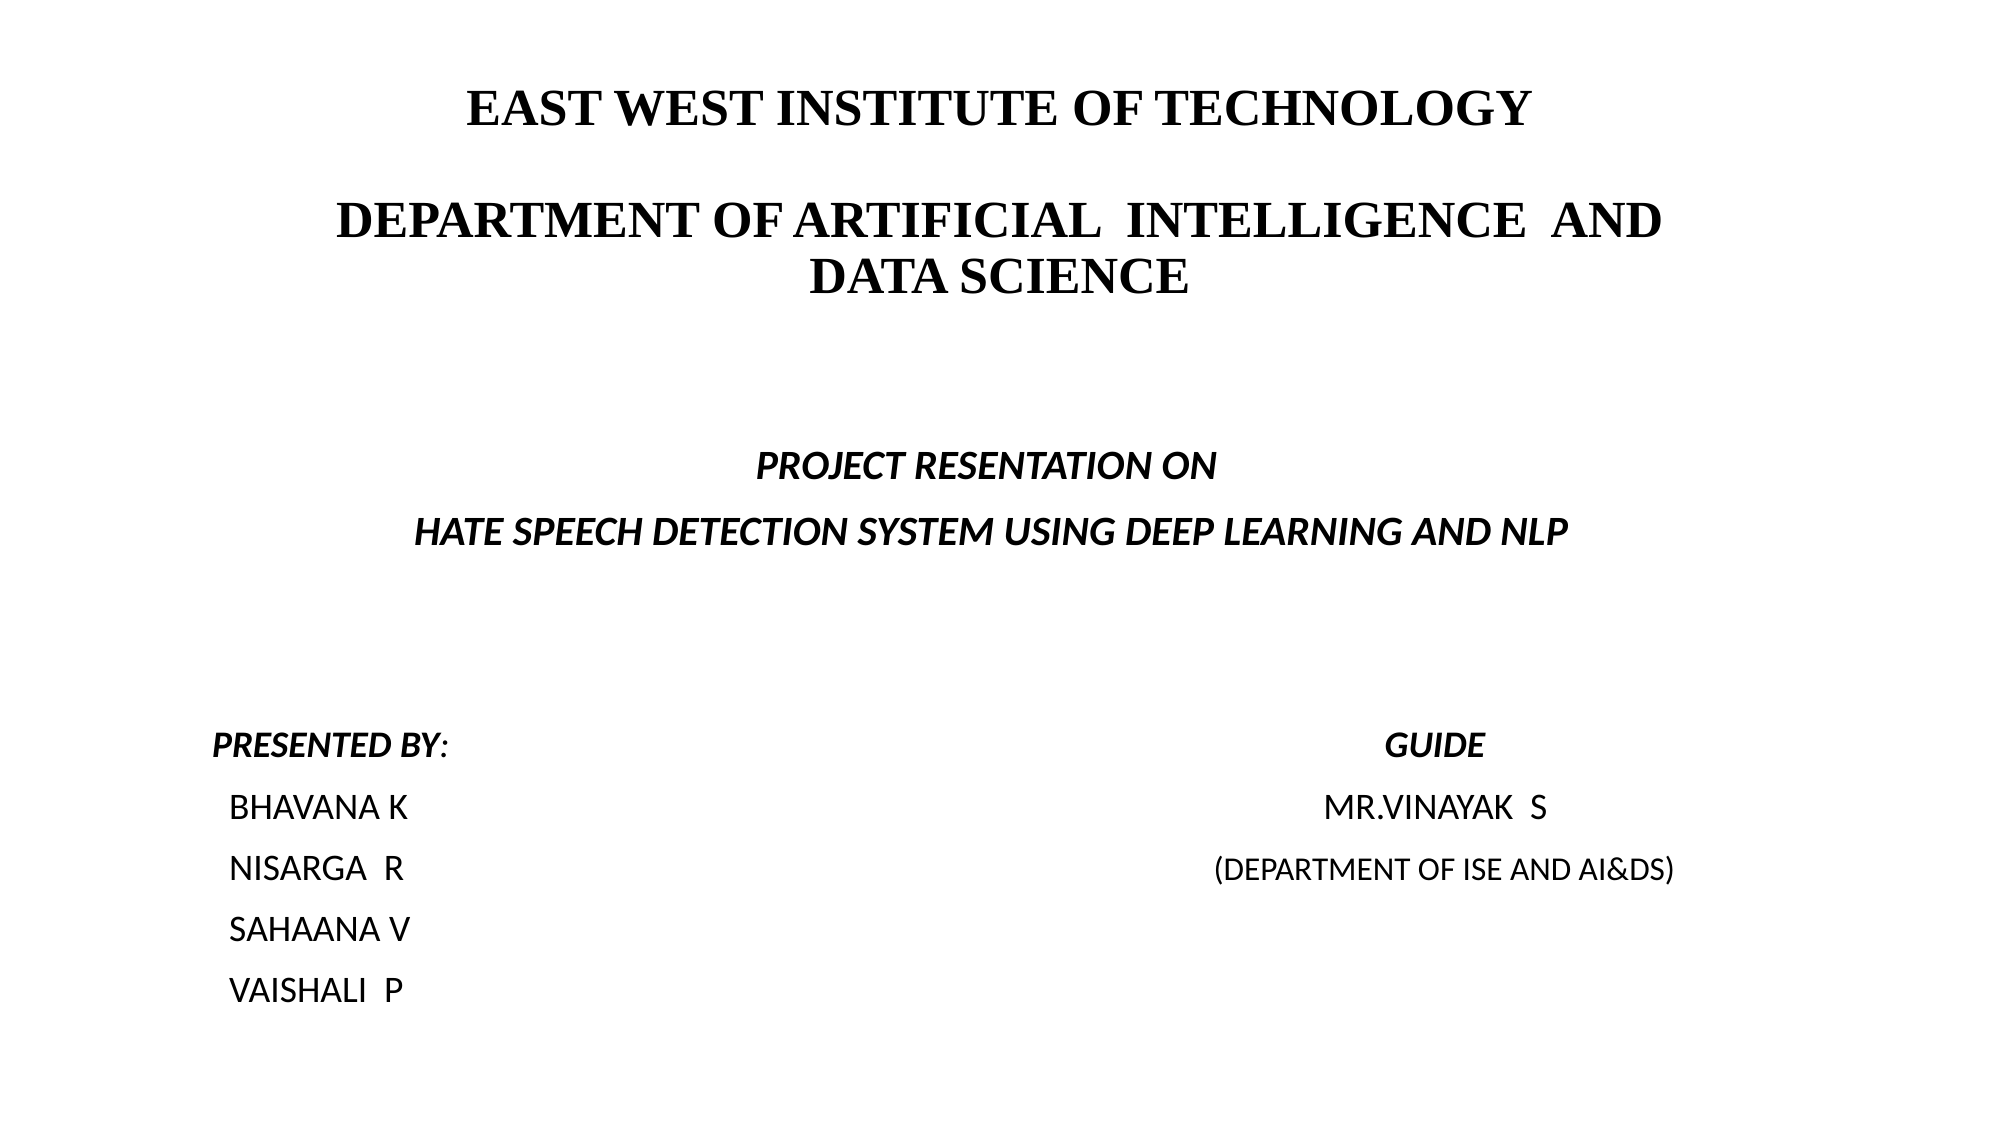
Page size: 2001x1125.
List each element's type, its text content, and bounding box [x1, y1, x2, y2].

subtitle PROJECT RESENTATION ON HATE SPEECH DETECTION SYSTEM USING DEEP LEARNING AND NLP PRESENTED BY: GUIDE BHAVANA K MR.VINAYAK S NISARGA R (DEPARTMENT OF ISE AND AI&DS) SAHAANA V VAISHALI P [197, 436, 1786, 1125]
title EAST WEST INSTITUTE OF TECHNOLOGY DEPARTMENT OF ARTIFICIAL INTELLIGENCE AND DATA SCIENCE [249, 47, 1750, 376]
